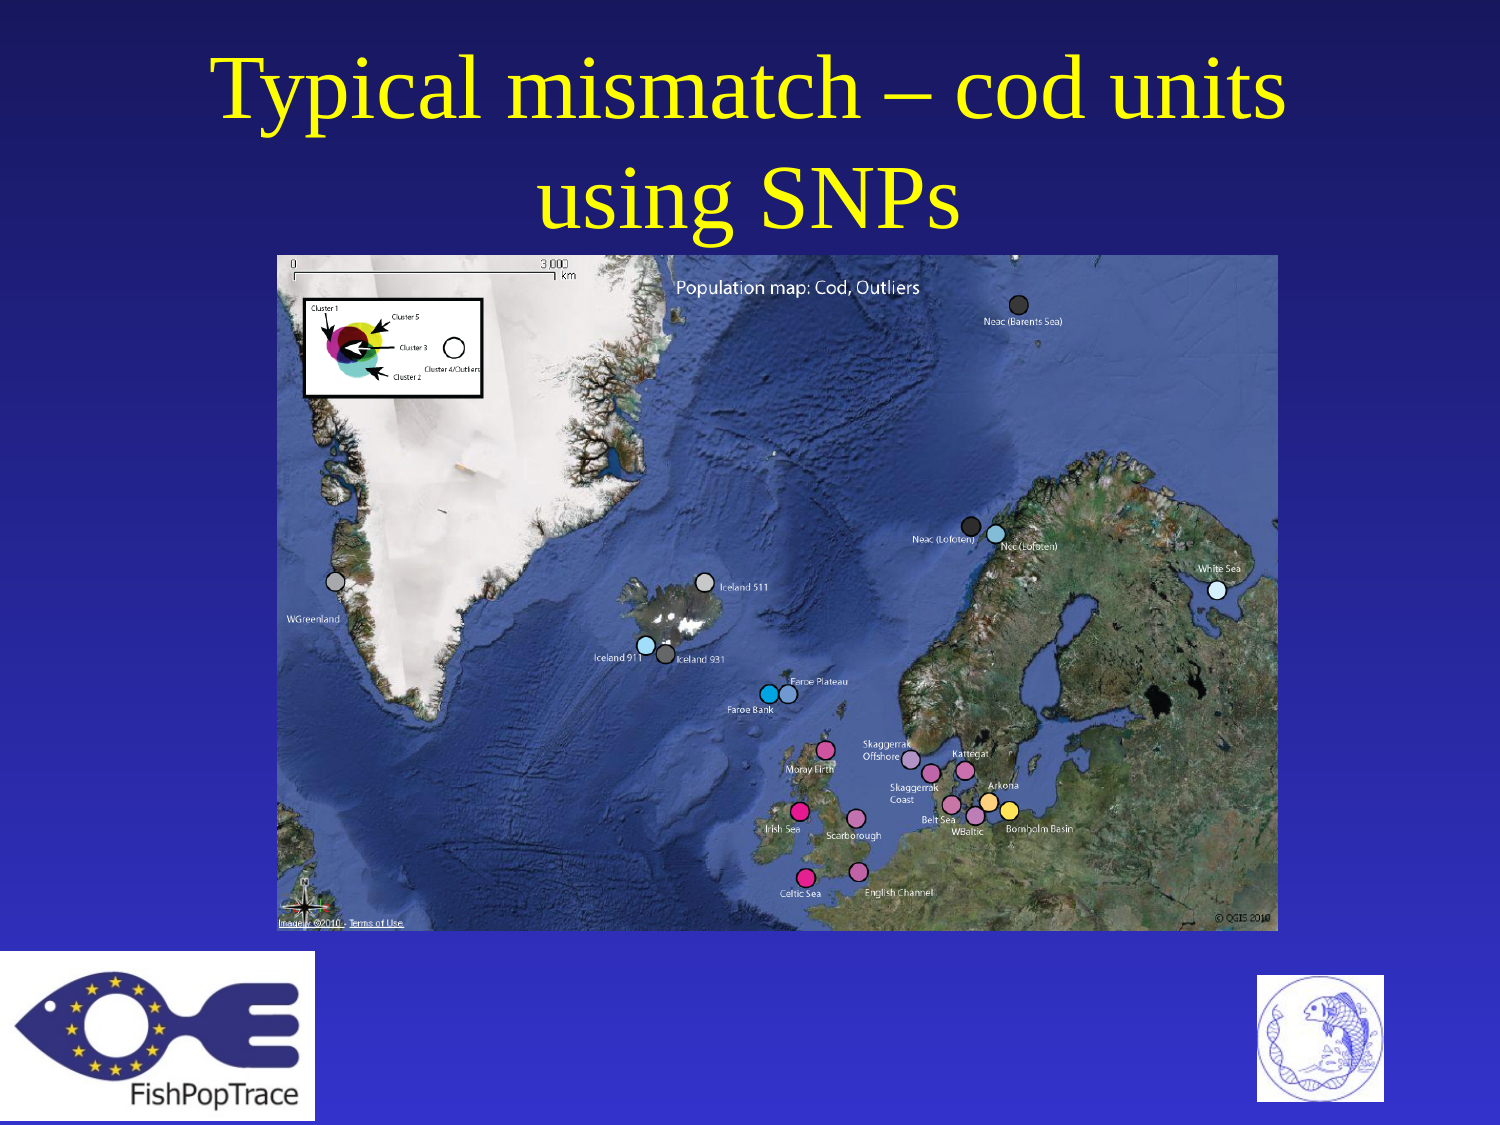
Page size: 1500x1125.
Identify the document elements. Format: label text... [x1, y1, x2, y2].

picture [0, 951, 315, 1121]
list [277, 255, 1278, 931]
title Typical mismatch – cod units using SNPs [111, 42, 1388, 231]
picture [1257, 975, 1384, 1102]
